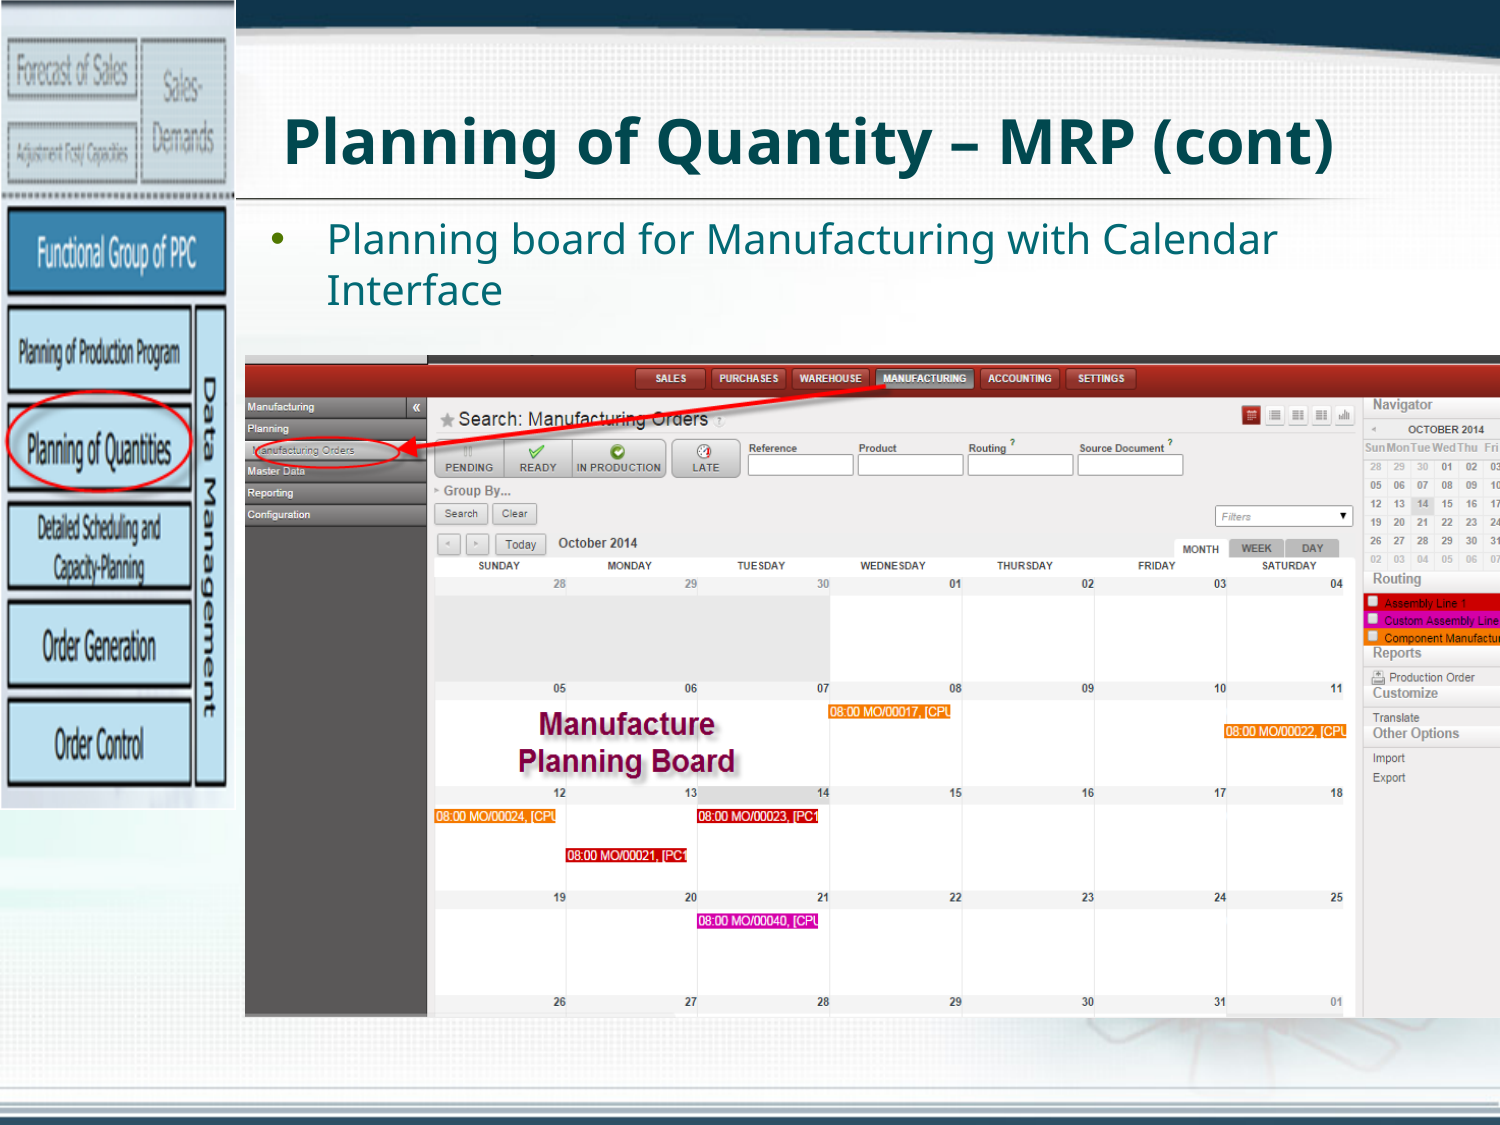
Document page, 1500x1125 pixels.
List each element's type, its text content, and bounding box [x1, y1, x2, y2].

list Planning board for Manufacturing with Calendar Interface [255, 205, 1460, 354]
picture [0, 0, 1500, 1125]
title Planning of Quantity – MRP (cont) [267, 89, 1500, 190]
